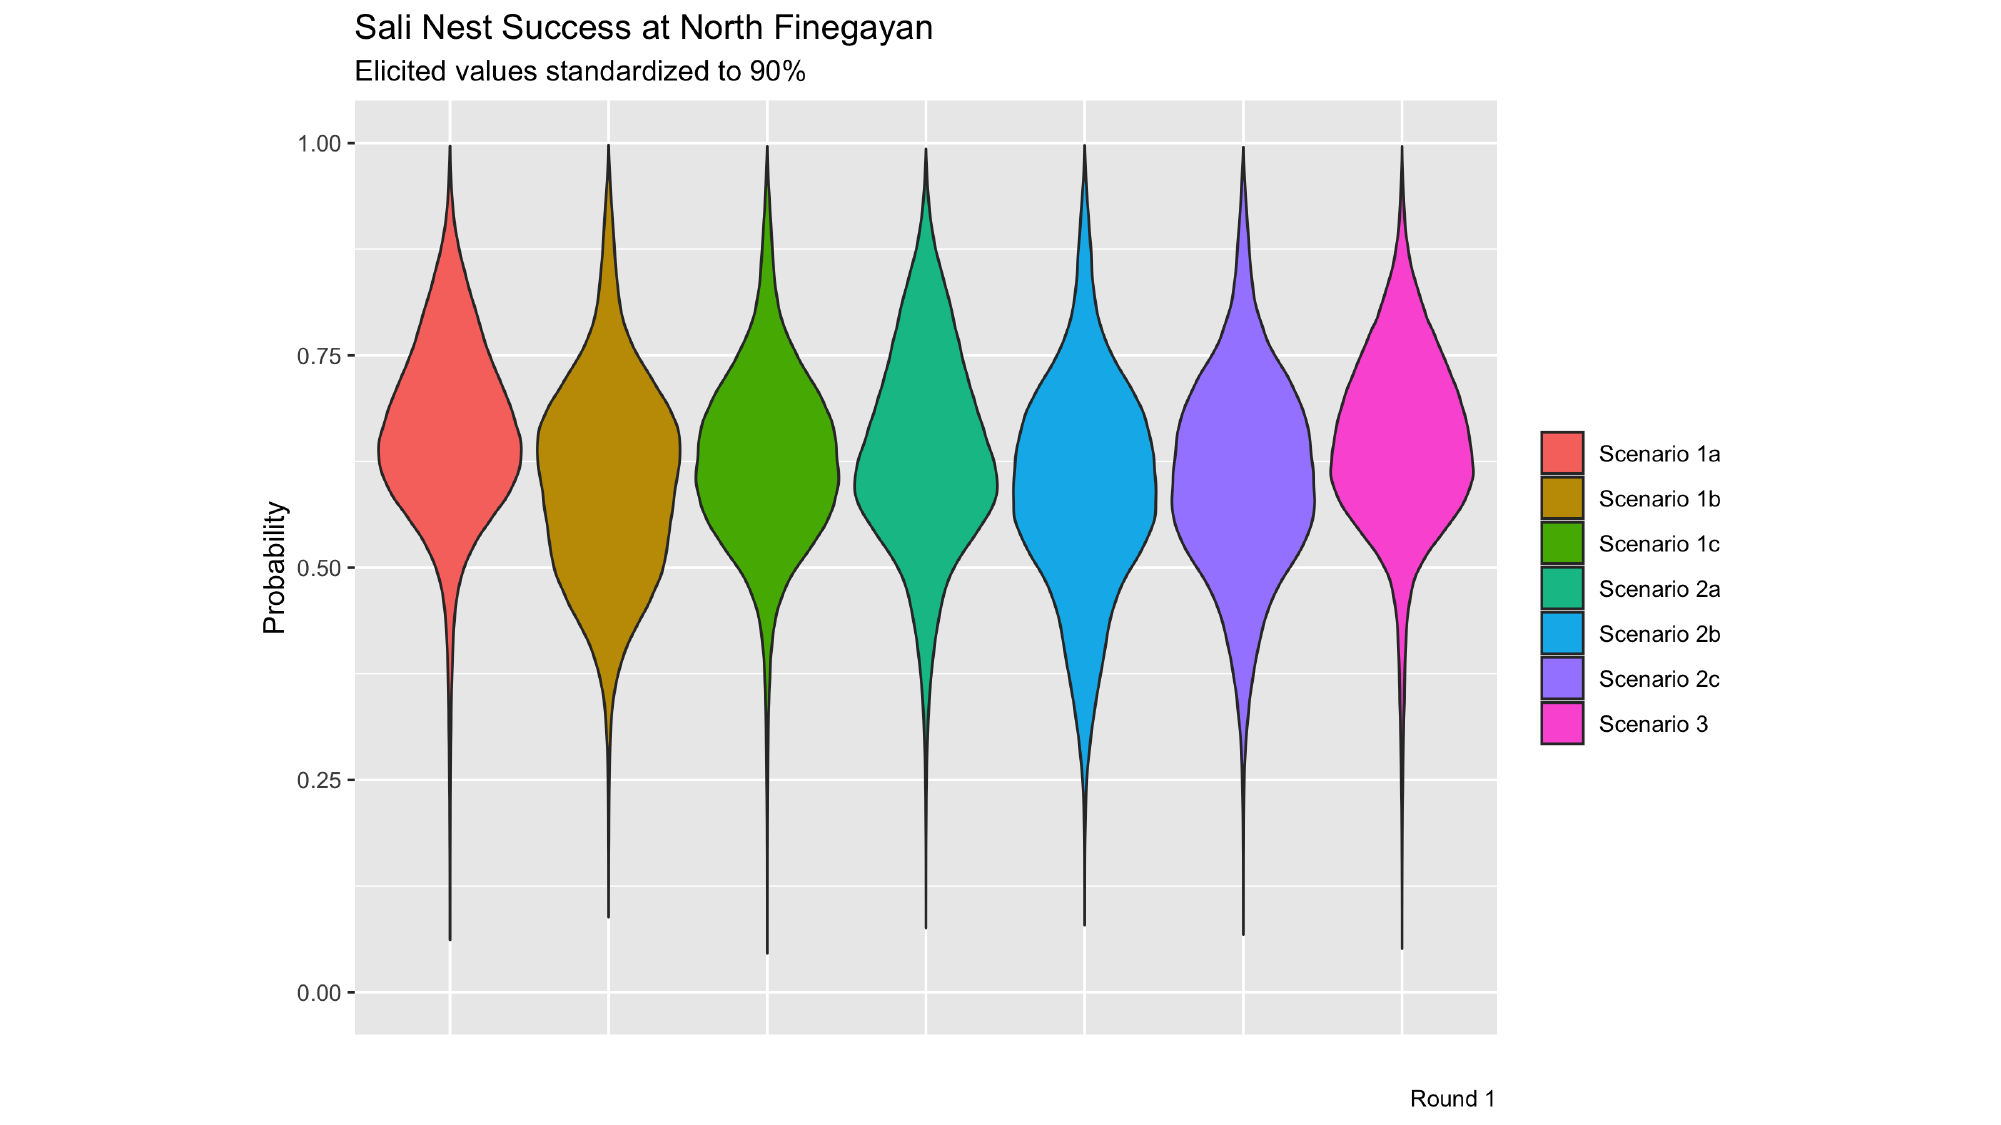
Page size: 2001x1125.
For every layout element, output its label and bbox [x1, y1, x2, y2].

list [249, 0, 1750, 1125]
